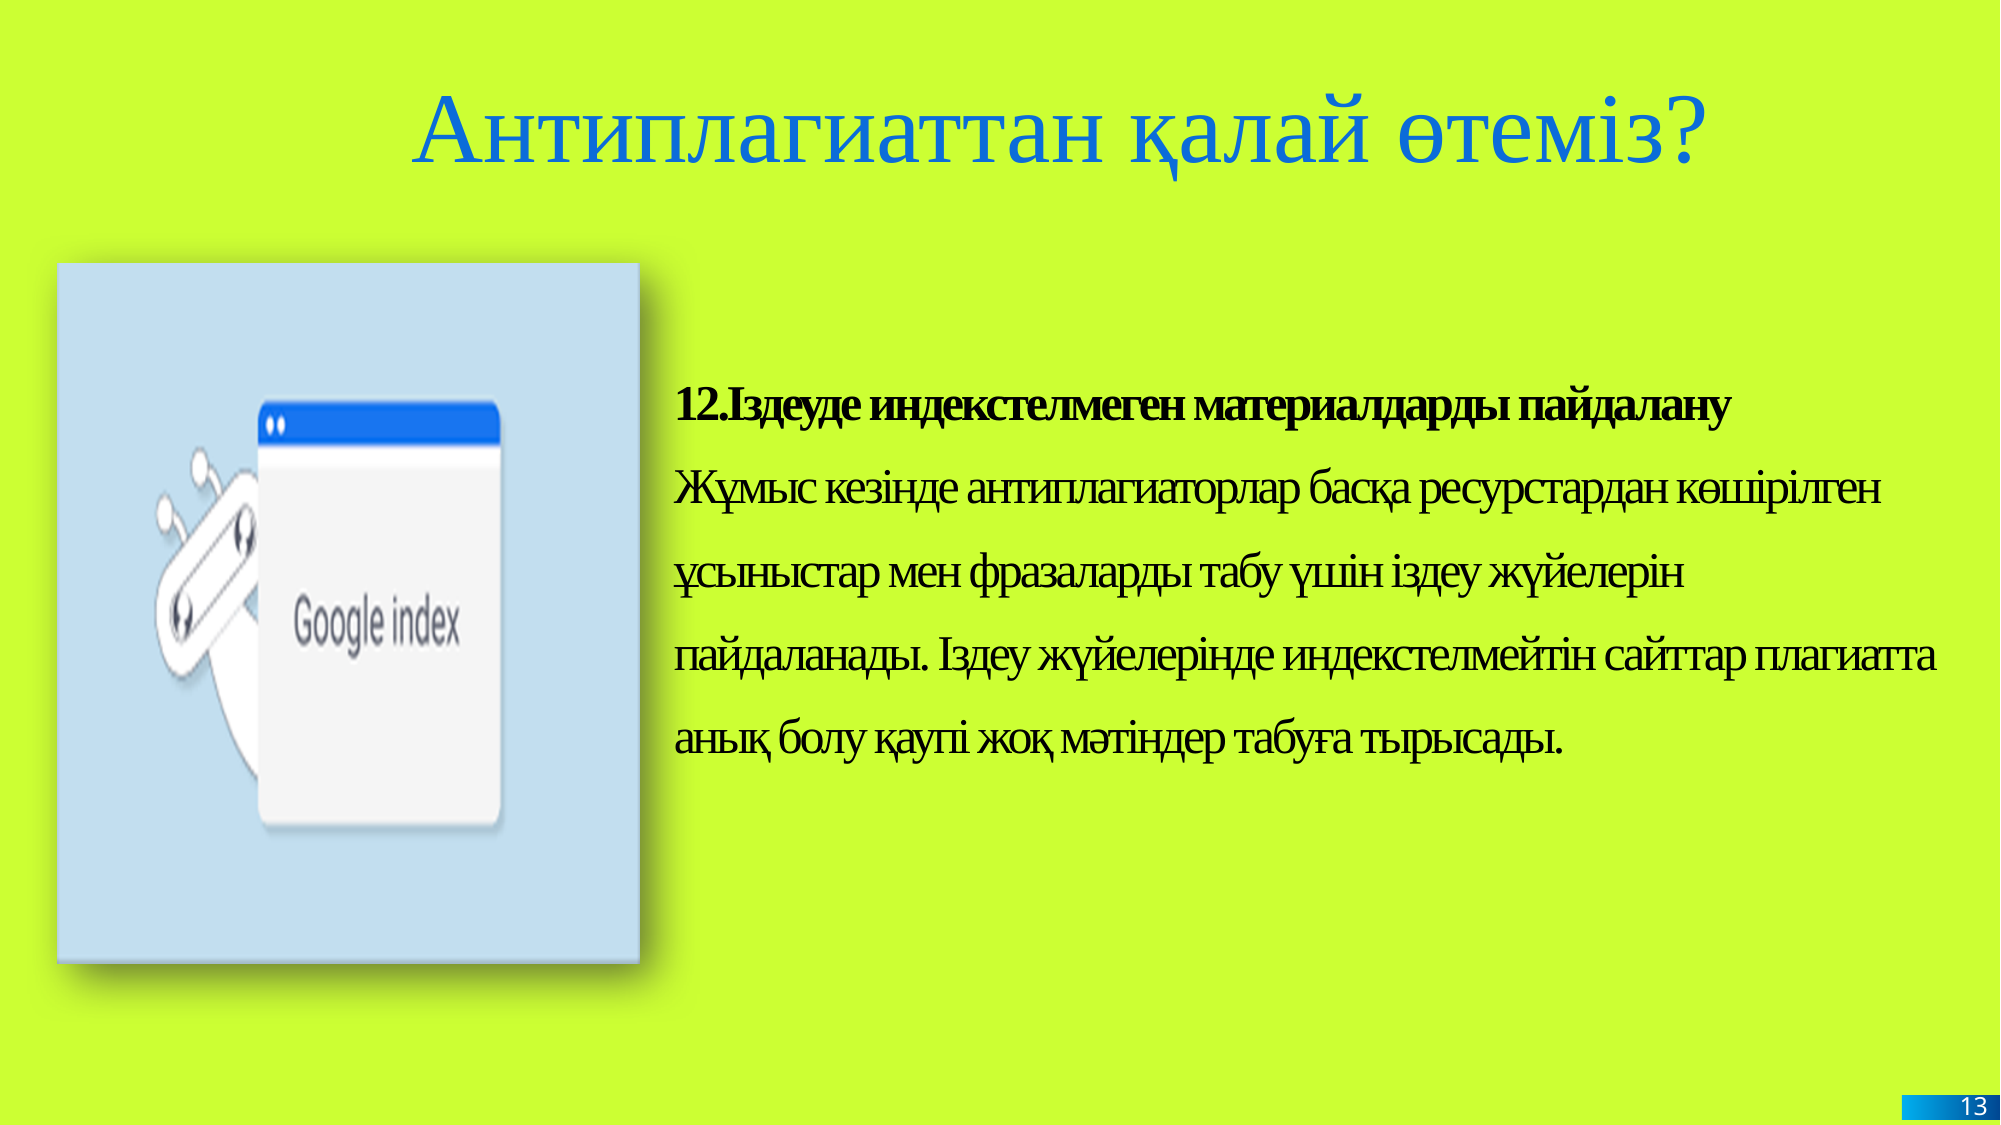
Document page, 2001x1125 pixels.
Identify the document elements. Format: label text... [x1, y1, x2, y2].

slide_number 13 [1901, 1095, 2000, 1120]
text_box Антиплагиаттан қалай өтеміз? [396, 55, 1726, 190]
title 12.Іздеуде индекстелмеген материалдарды пайдалану Жұмыс кезінде антиплагиаторлар басқа ресурстардан көшірілген ұсыныстар мен фразаларды табу үшін іздеу жүйелерін пайдаланады. Іздеу жүйелерінде индекстелмейтін сайттар плагиатта анық болу қаупі жоқ мәтіндер табуға тырысады. [687, 361, 1943, 764]
picture [57, 263, 640, 964]
